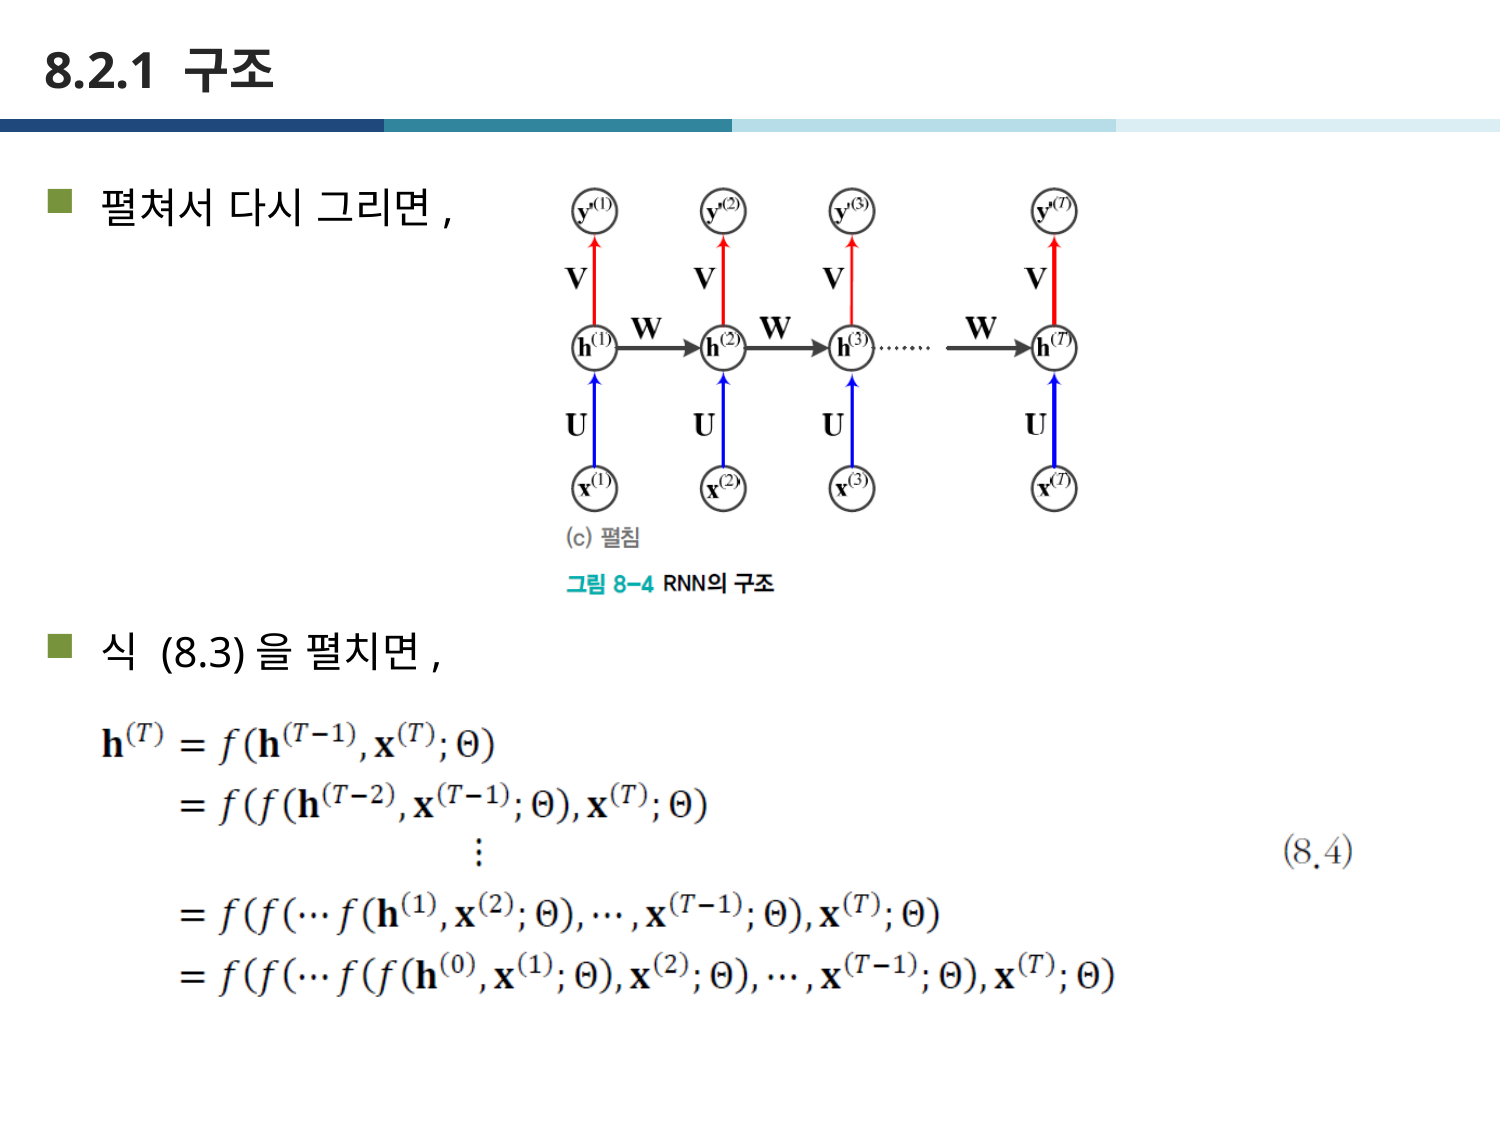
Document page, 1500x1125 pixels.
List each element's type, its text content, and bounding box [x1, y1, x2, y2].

title 8.2.1 구조 [29, 23, 1448, 114]
picture [95, 715, 1356, 1004]
list 펼쳐서 다시 그리면, 식 (8.3)을 펼치면, [29, 148, 1471, 1083]
picture [557, 181, 1090, 601]
